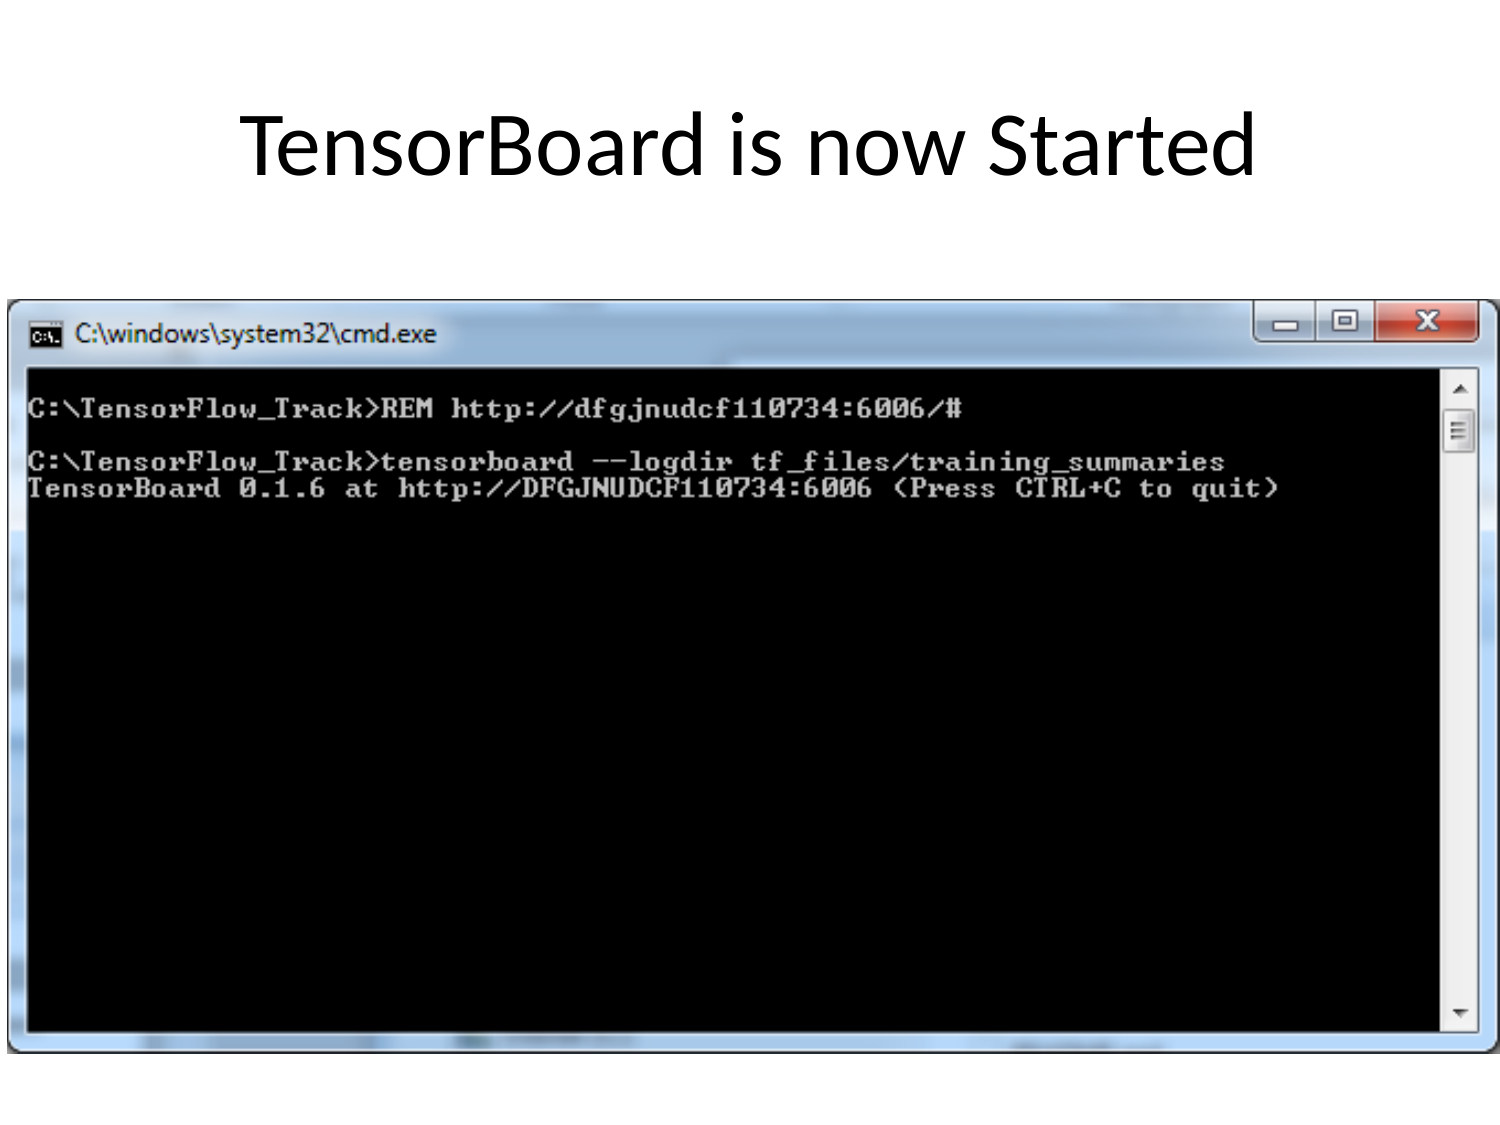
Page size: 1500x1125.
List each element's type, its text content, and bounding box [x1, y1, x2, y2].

picture [7, 299, 1500, 1055]
title TensorBoard is now Started [75, 45, 1425, 233]
